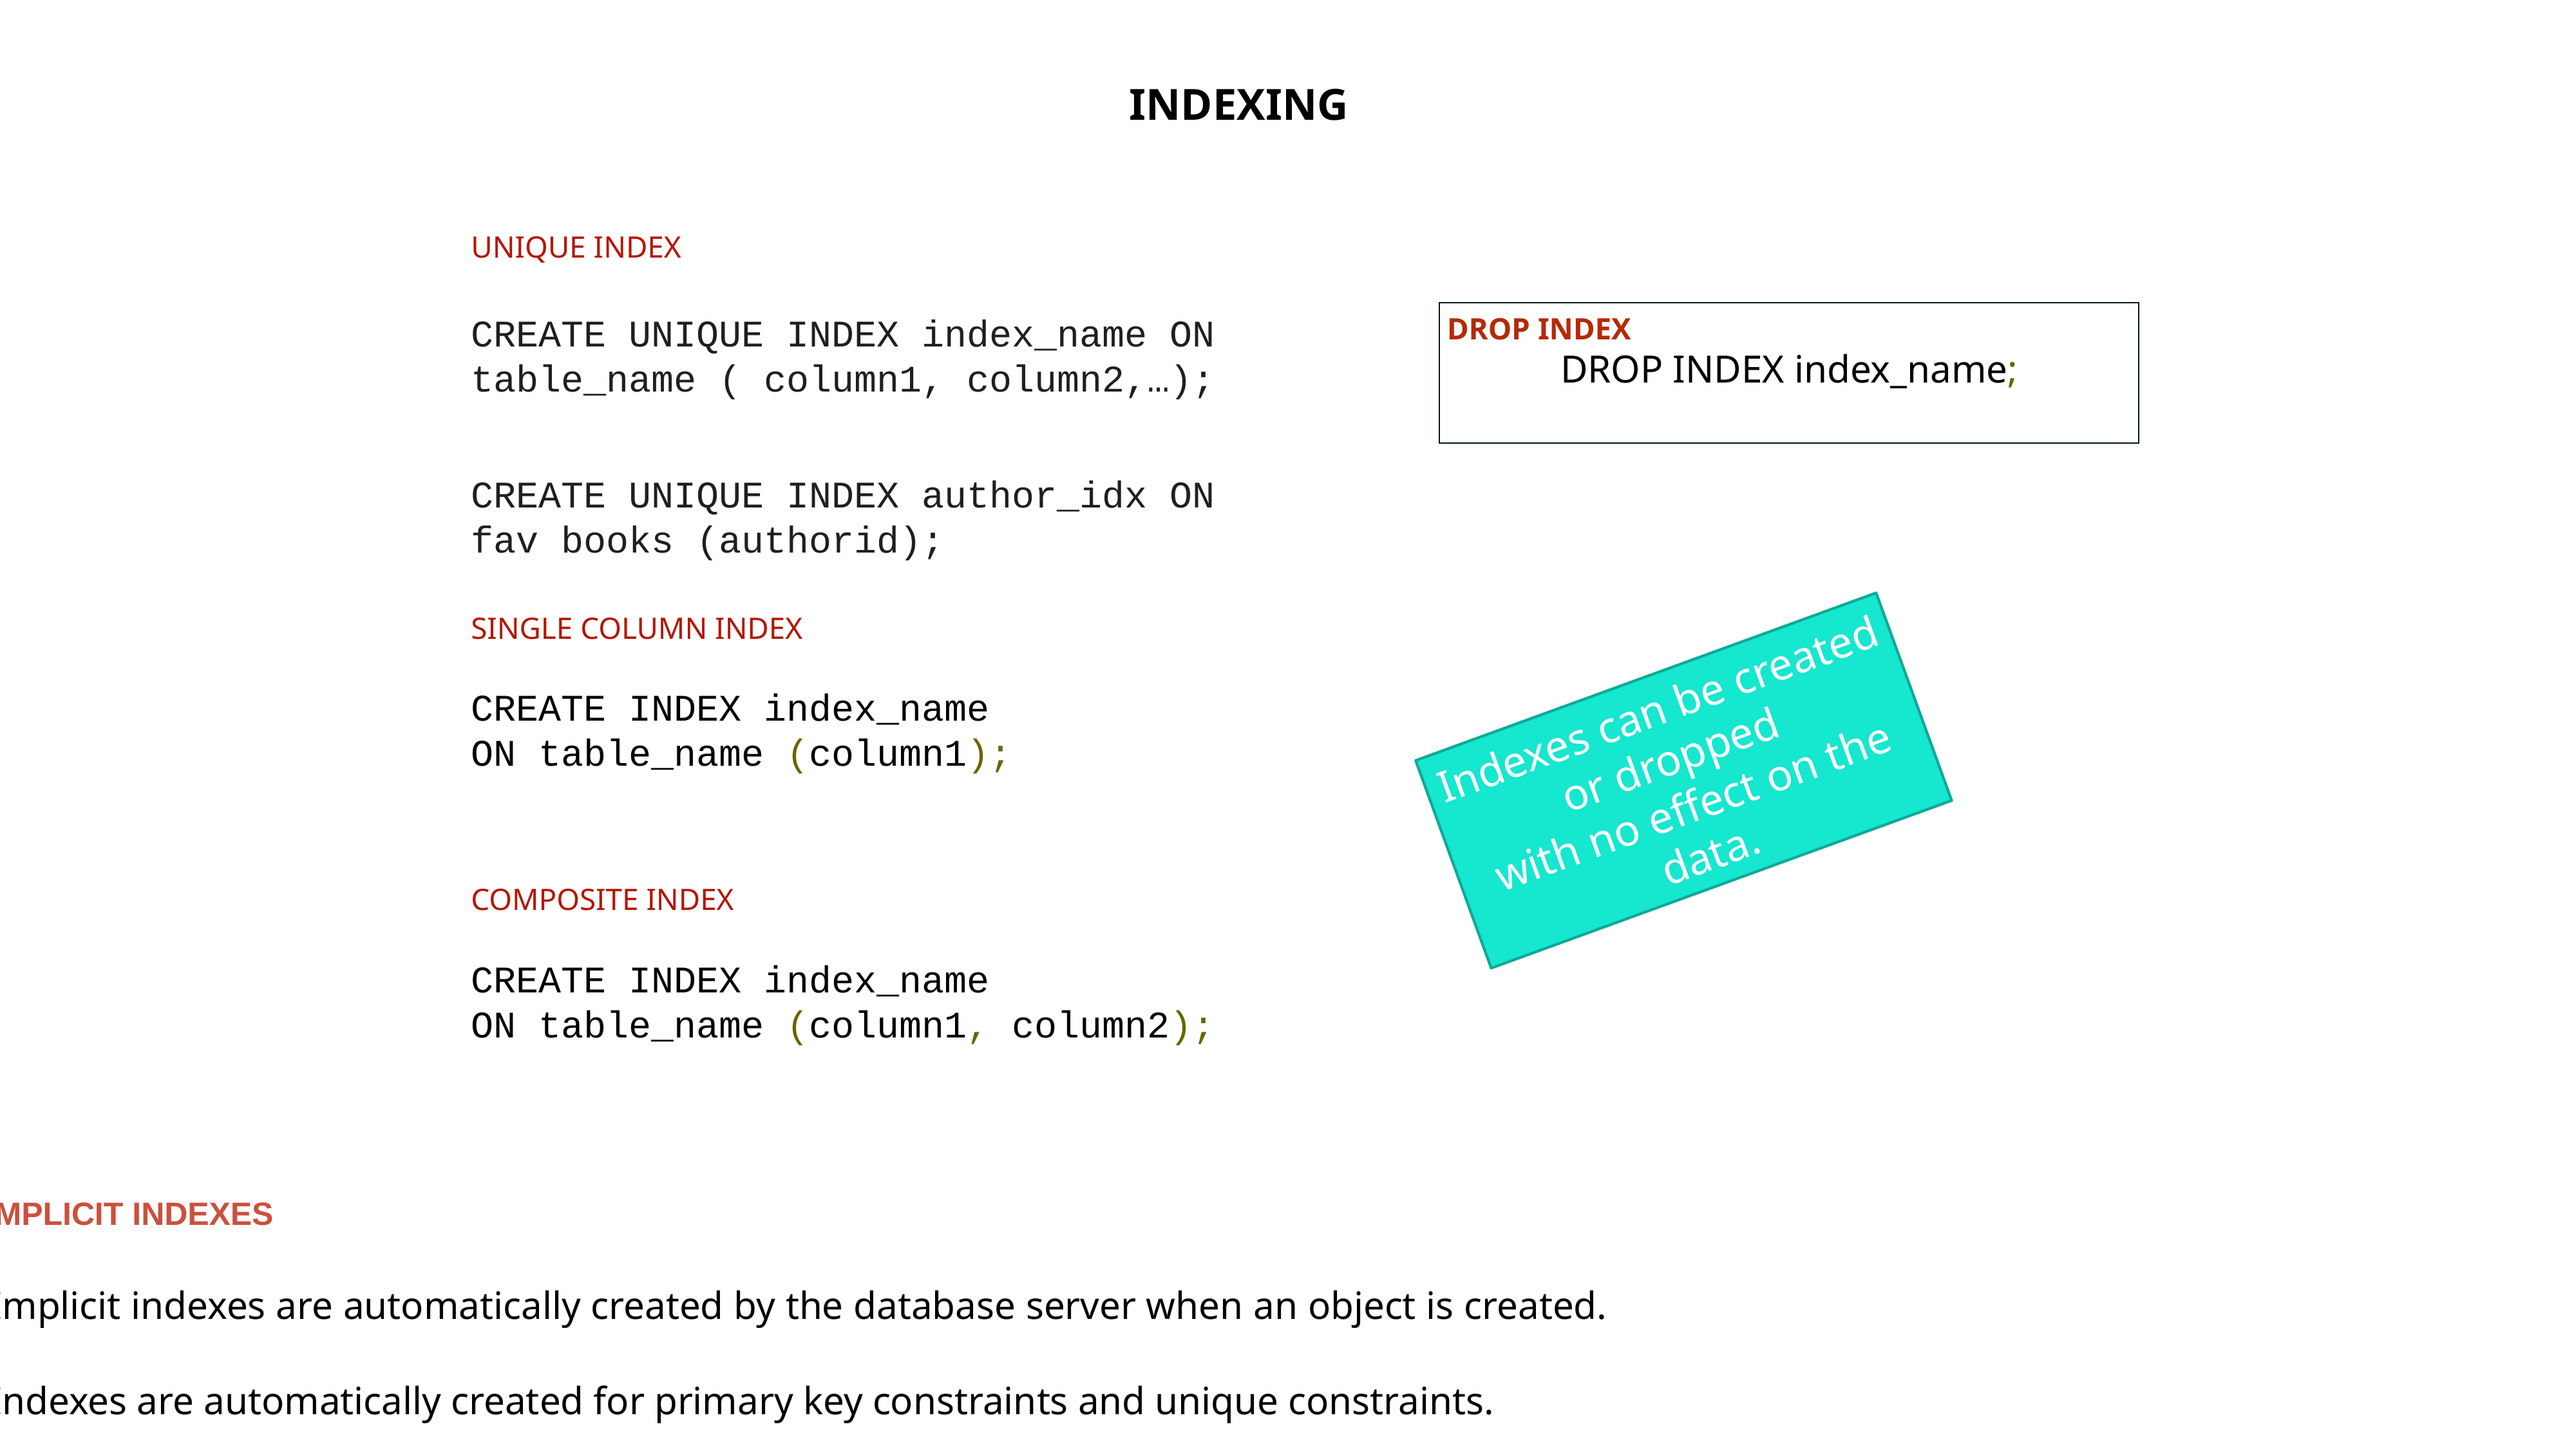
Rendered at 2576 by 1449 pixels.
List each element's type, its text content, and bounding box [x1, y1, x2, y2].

text_box DROP INDEX DROP INDEX index_name; [1439, 302, 2139, 444]
text_box INDEXING [1122, 70, 1367, 137]
title UNIQUE INDEX CREATE UNIQUE INDEX index_name ON table_name ( column1, column2,…); CREATE UNIQUE INDEX author_idx ON fav books (authorid); [463, 93, 1256, 563]
list SINGLE COLUMN INDEX CREATE INDEX index_name ON table_name (column1); COMPOSITE INDEX CREATE INDEX index_name ON table_name (column1, column2); [463, 563, 1256, 1144]
text_box Indexes can be created or dropped with no effect on the data. [1416, 592, 1952, 969]
text_box IMPLICIT INDEXES Implicit indexes are automatically created by the database server when an object is created. Indexes are automatically created for primary key constraints and unique constraints. [0, 1144, 2504, 1430]
